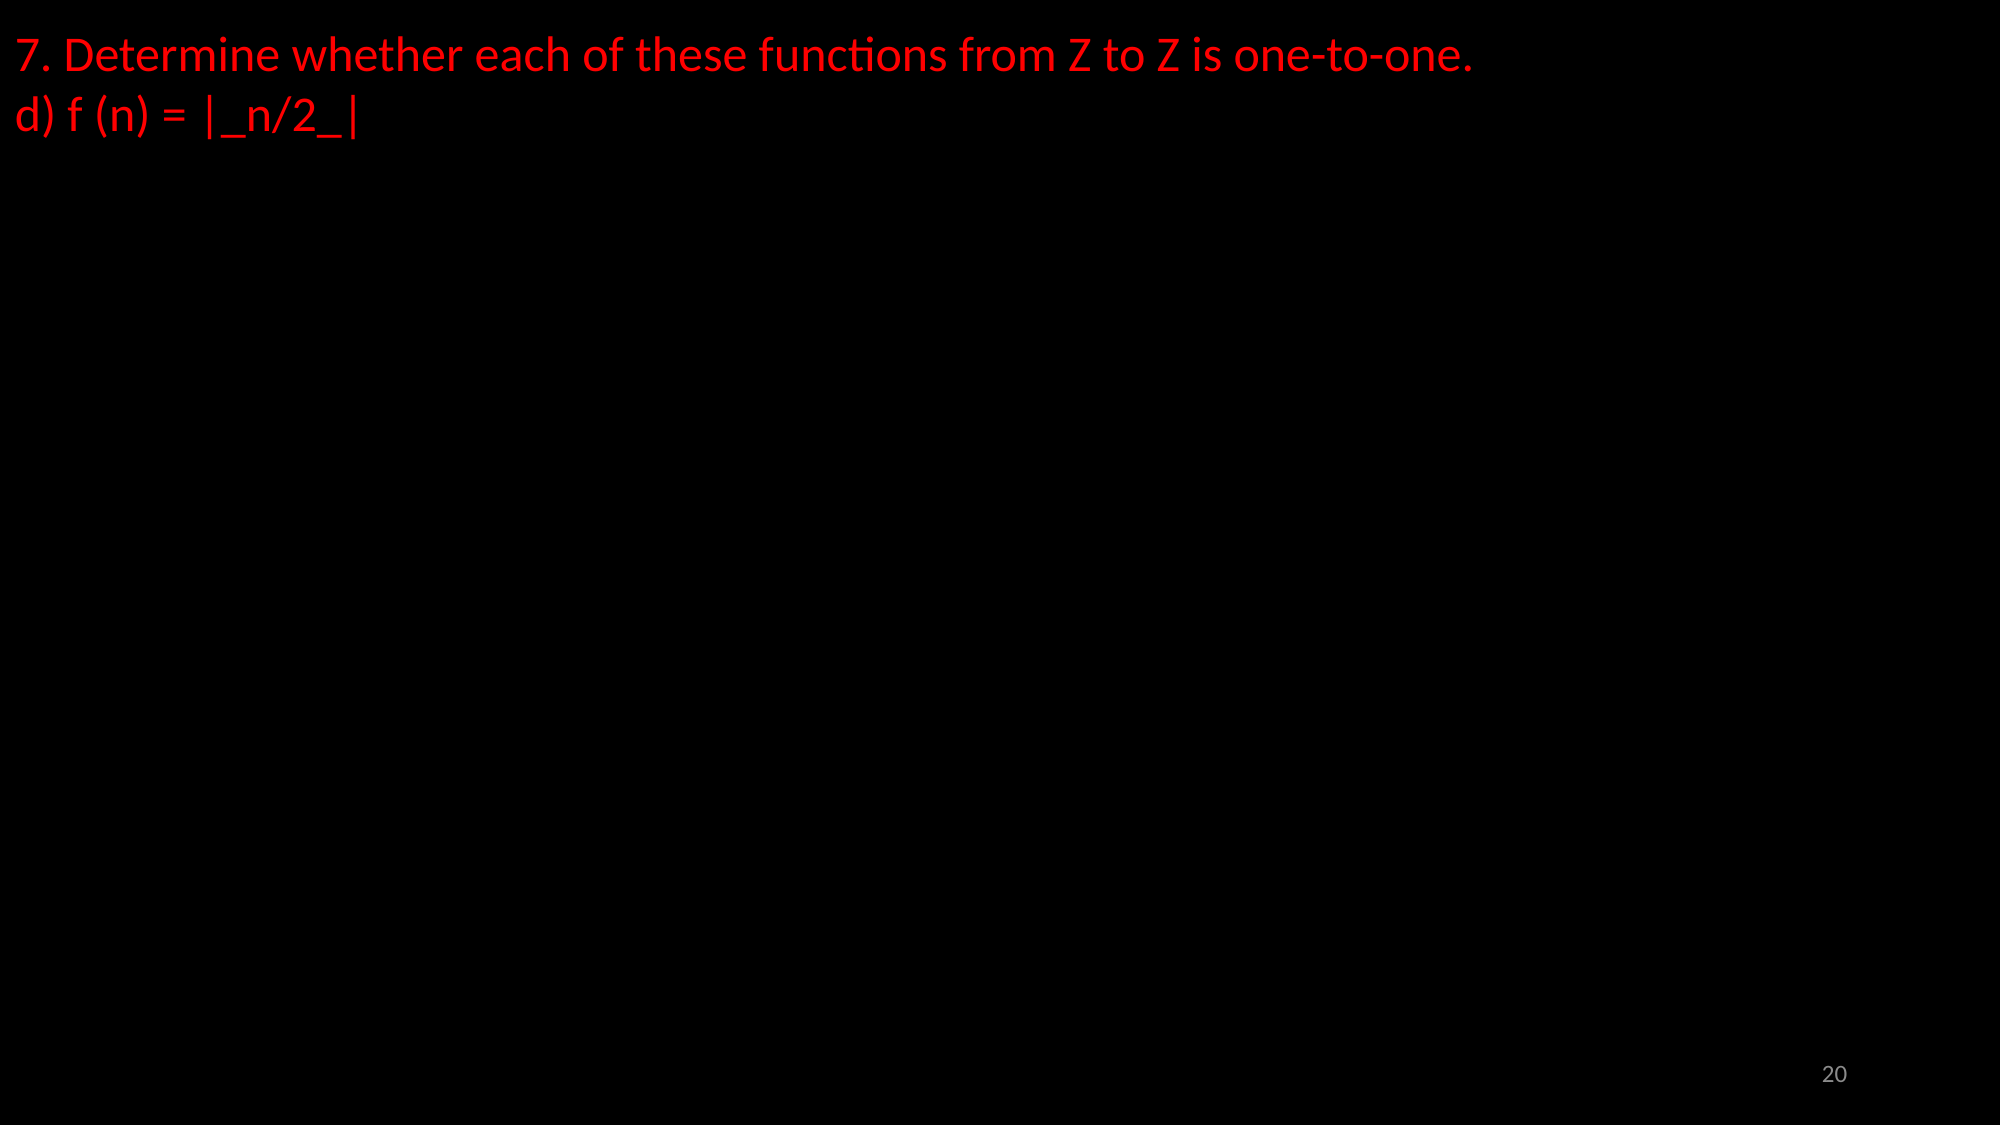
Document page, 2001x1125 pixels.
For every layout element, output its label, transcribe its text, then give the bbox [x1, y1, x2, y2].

text_box 7. Determine whether each of these functions from Z to Z is one-to-one. d) f (n) = |_n/2_| [0, 14, 1917, 150]
slide_number 20 [1412, 1042, 1863, 1103]
